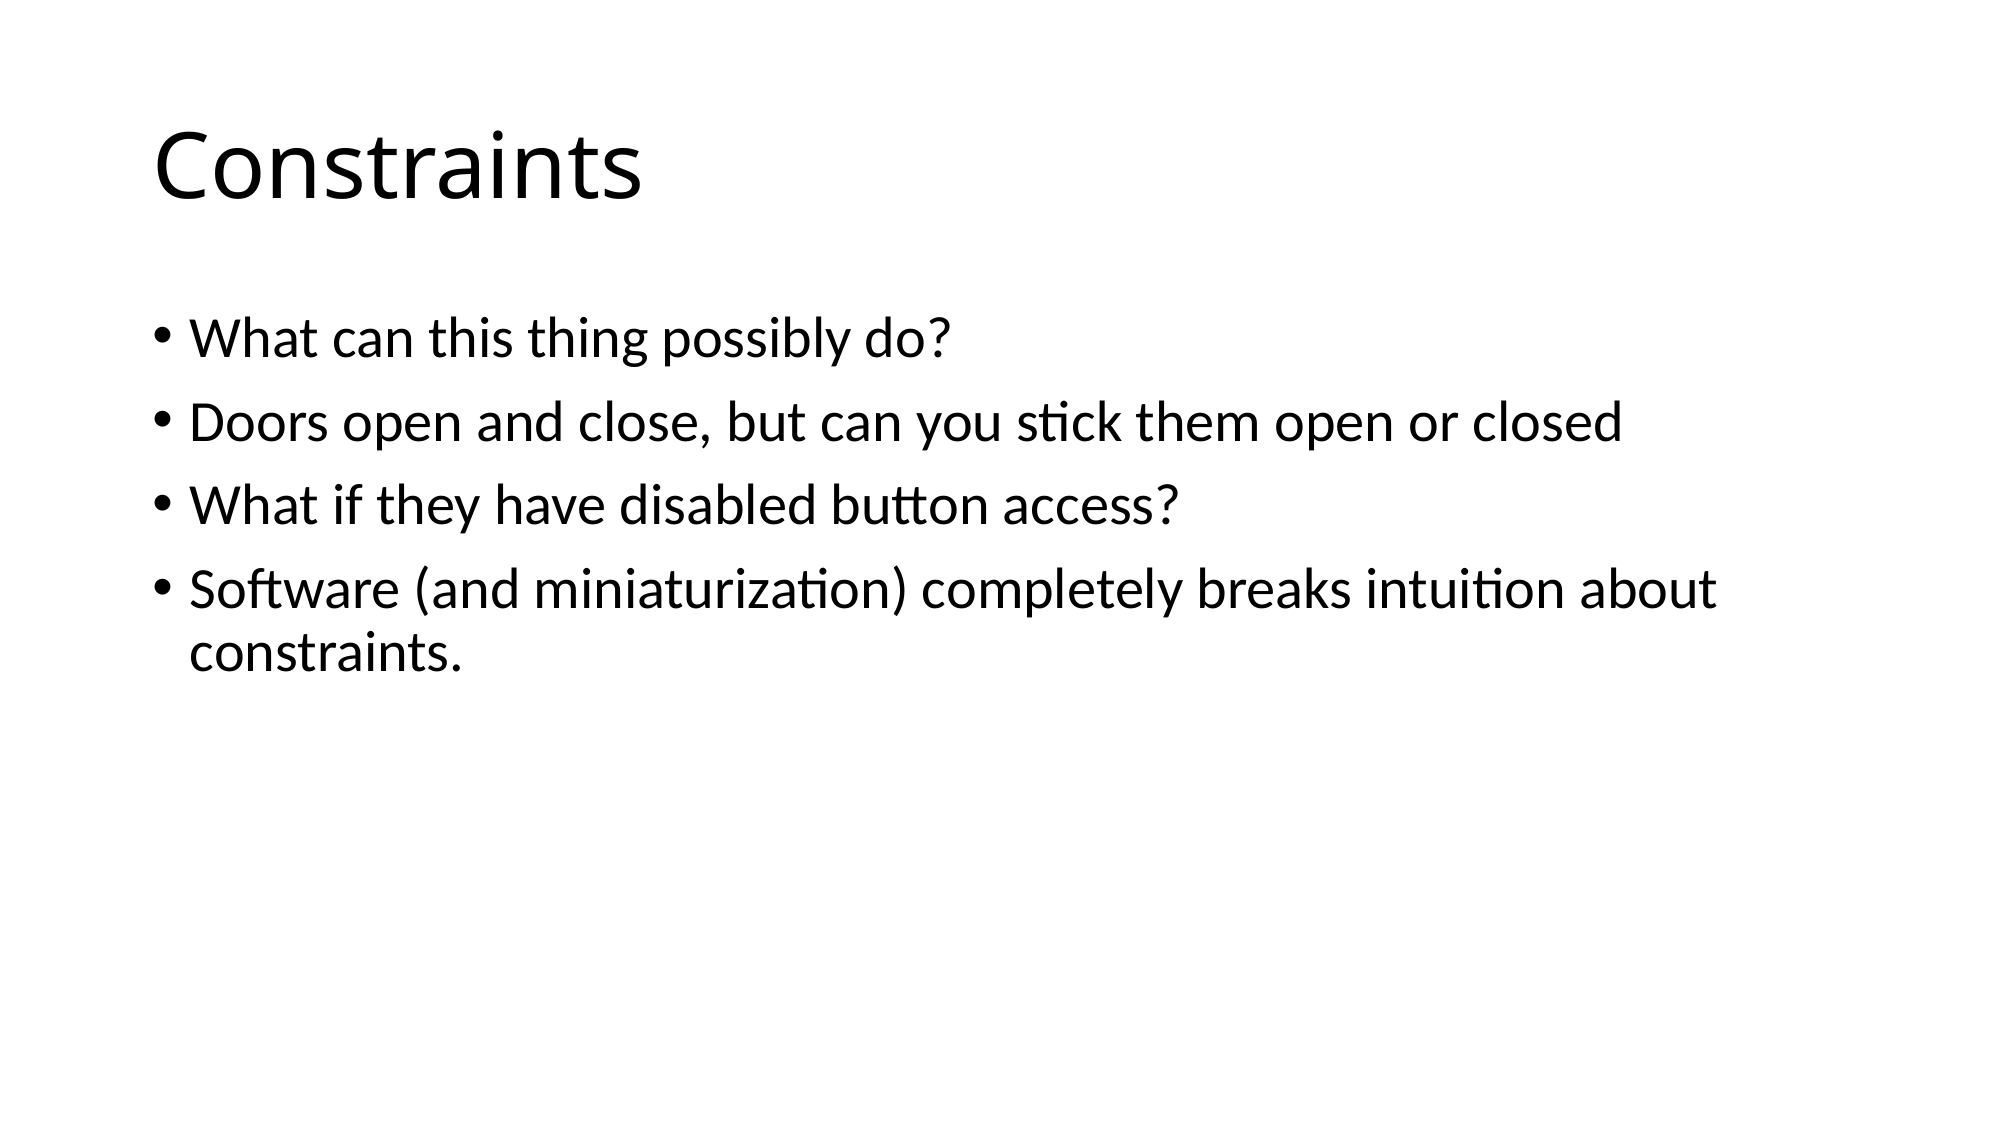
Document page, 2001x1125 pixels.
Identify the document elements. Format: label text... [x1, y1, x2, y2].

title Constraints [137, 59, 1863, 278]
list What can this thing possibly do? Doors open and close, but can you stick them open or closed What if they have disabled button access? Software (and miniaturization) completely breaks intuition about constraints. [137, 299, 1863, 1014]
